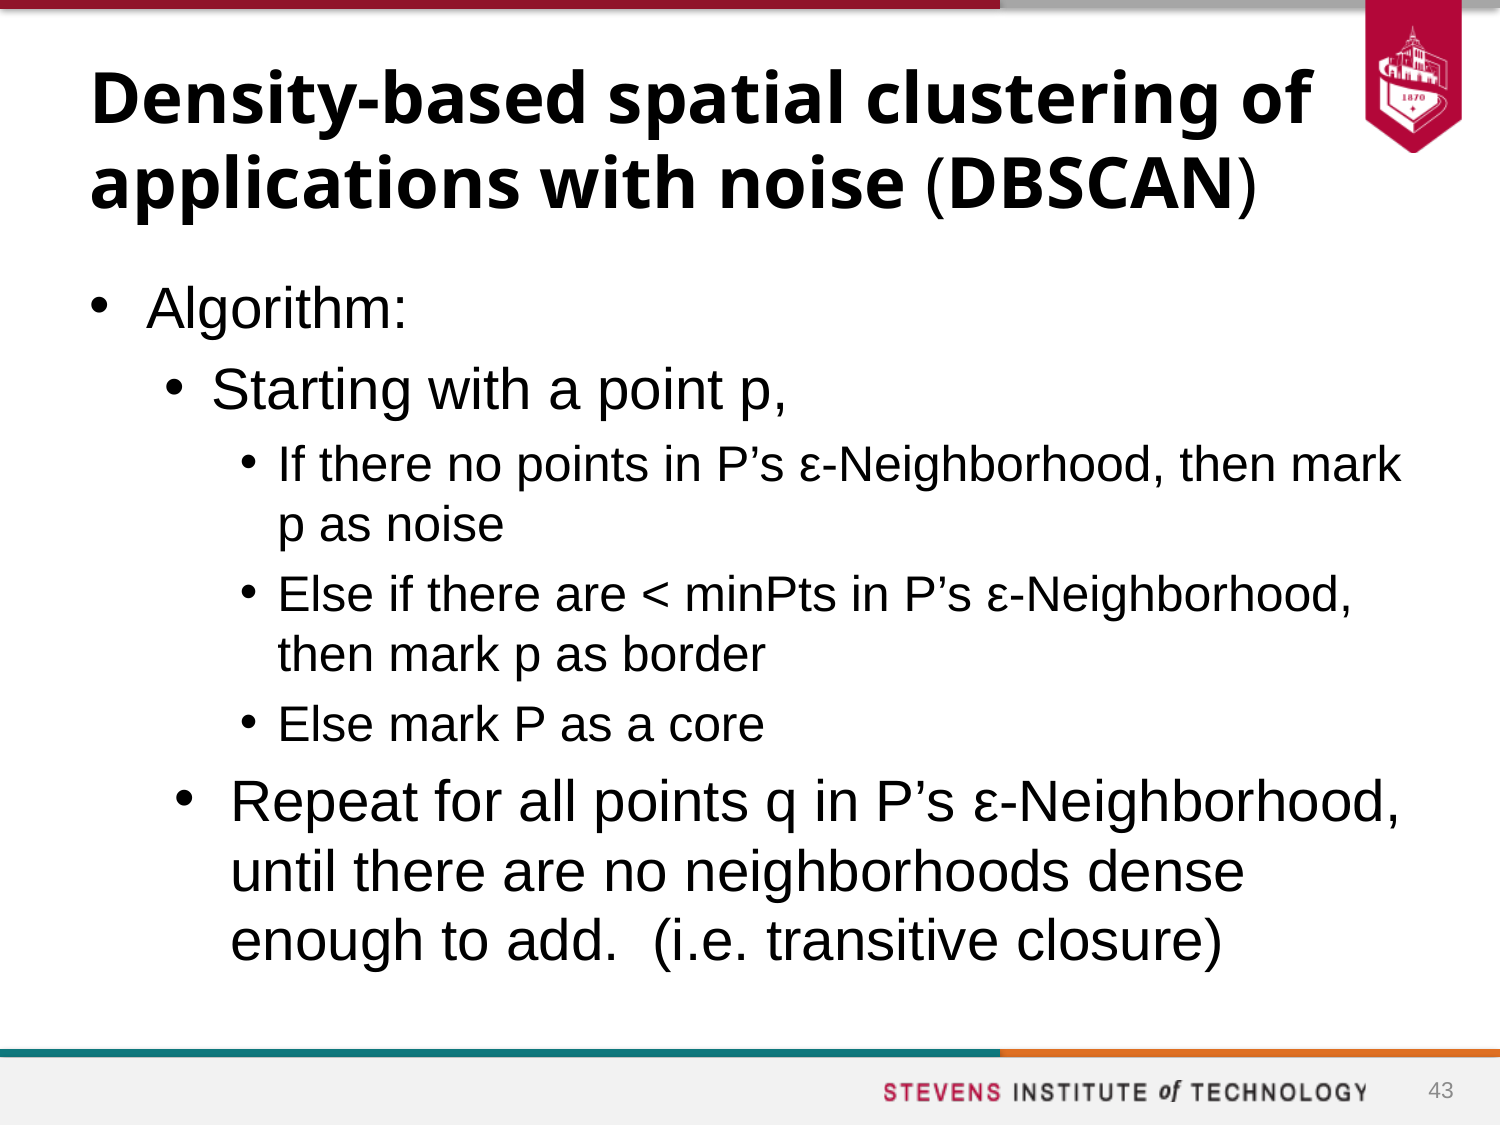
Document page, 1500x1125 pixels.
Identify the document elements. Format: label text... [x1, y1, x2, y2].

title Density-based spatial clustering of applications with noise (DBSCAN) [75, 45, 1425, 233]
slide_number 43 [1401, 1059, 1481, 1120]
list Algorithm: Starting with a point p, If there no points in P’s ε-Neighborhood, then mark p as noise Else if there are < minPts in P’s ε-Neighborhood, then mark p as border Else mark P as a core Repeat for all points q in P’s ε-Neighborhood, until there are no neighborhoods dense enough to add. (i.e. transitive closure) [75, 262, 1425, 1005]
